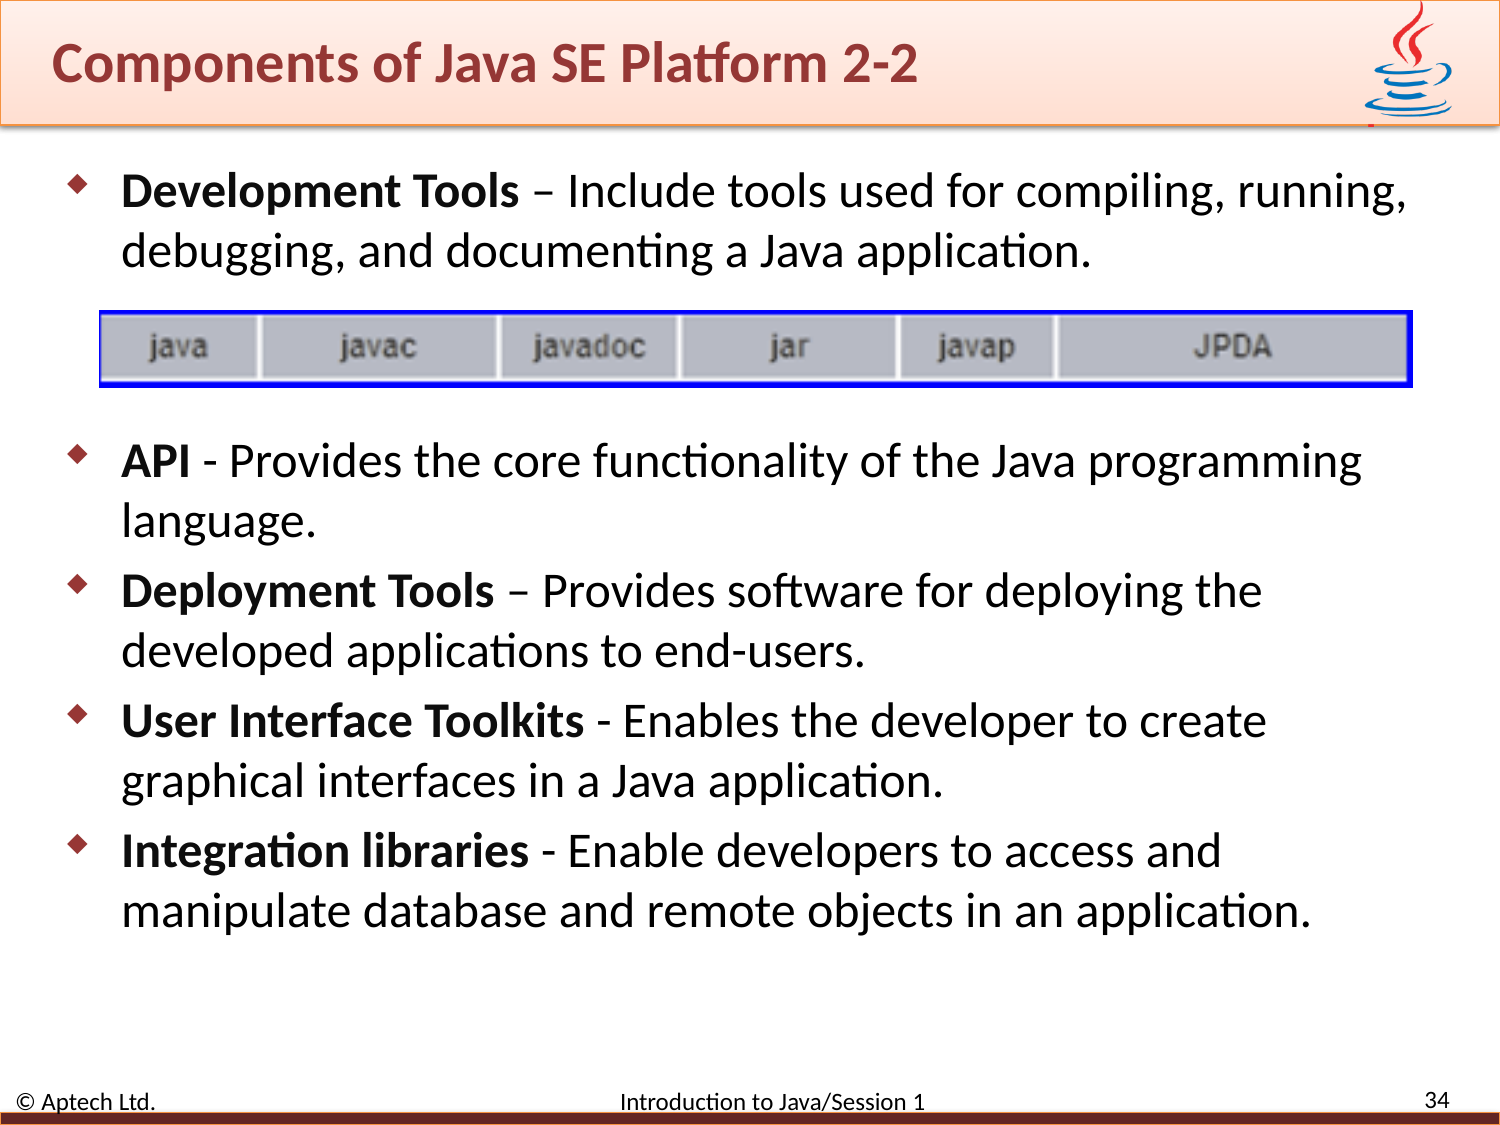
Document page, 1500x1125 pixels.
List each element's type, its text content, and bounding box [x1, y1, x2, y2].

picture [99, 310, 1413, 388]
slide_number 34 [1337, 1084, 1465, 1113]
list Development Tools – Include tools used for compiling, running, debugging, and documenting a Java application. API - Provides the core functionality of the Java programming language. Deployment Tools – Provides software for deploying the developed applications to end-users. User Interface Toolkits - Enables the developer to create graphical interfaces in a Java application. Integration libraries - Enable developers to access and manipulate database and remote objects in an application. [49, 149, 1463, 1013]
picture [1362, 0, 1454, 127]
title Components of Java SE Platform 2-2 [37, 24, 1288, 93]
footer © Aptech Ltd. Introduction to Java/Session 1 [0, 1087, 1325, 1113]
